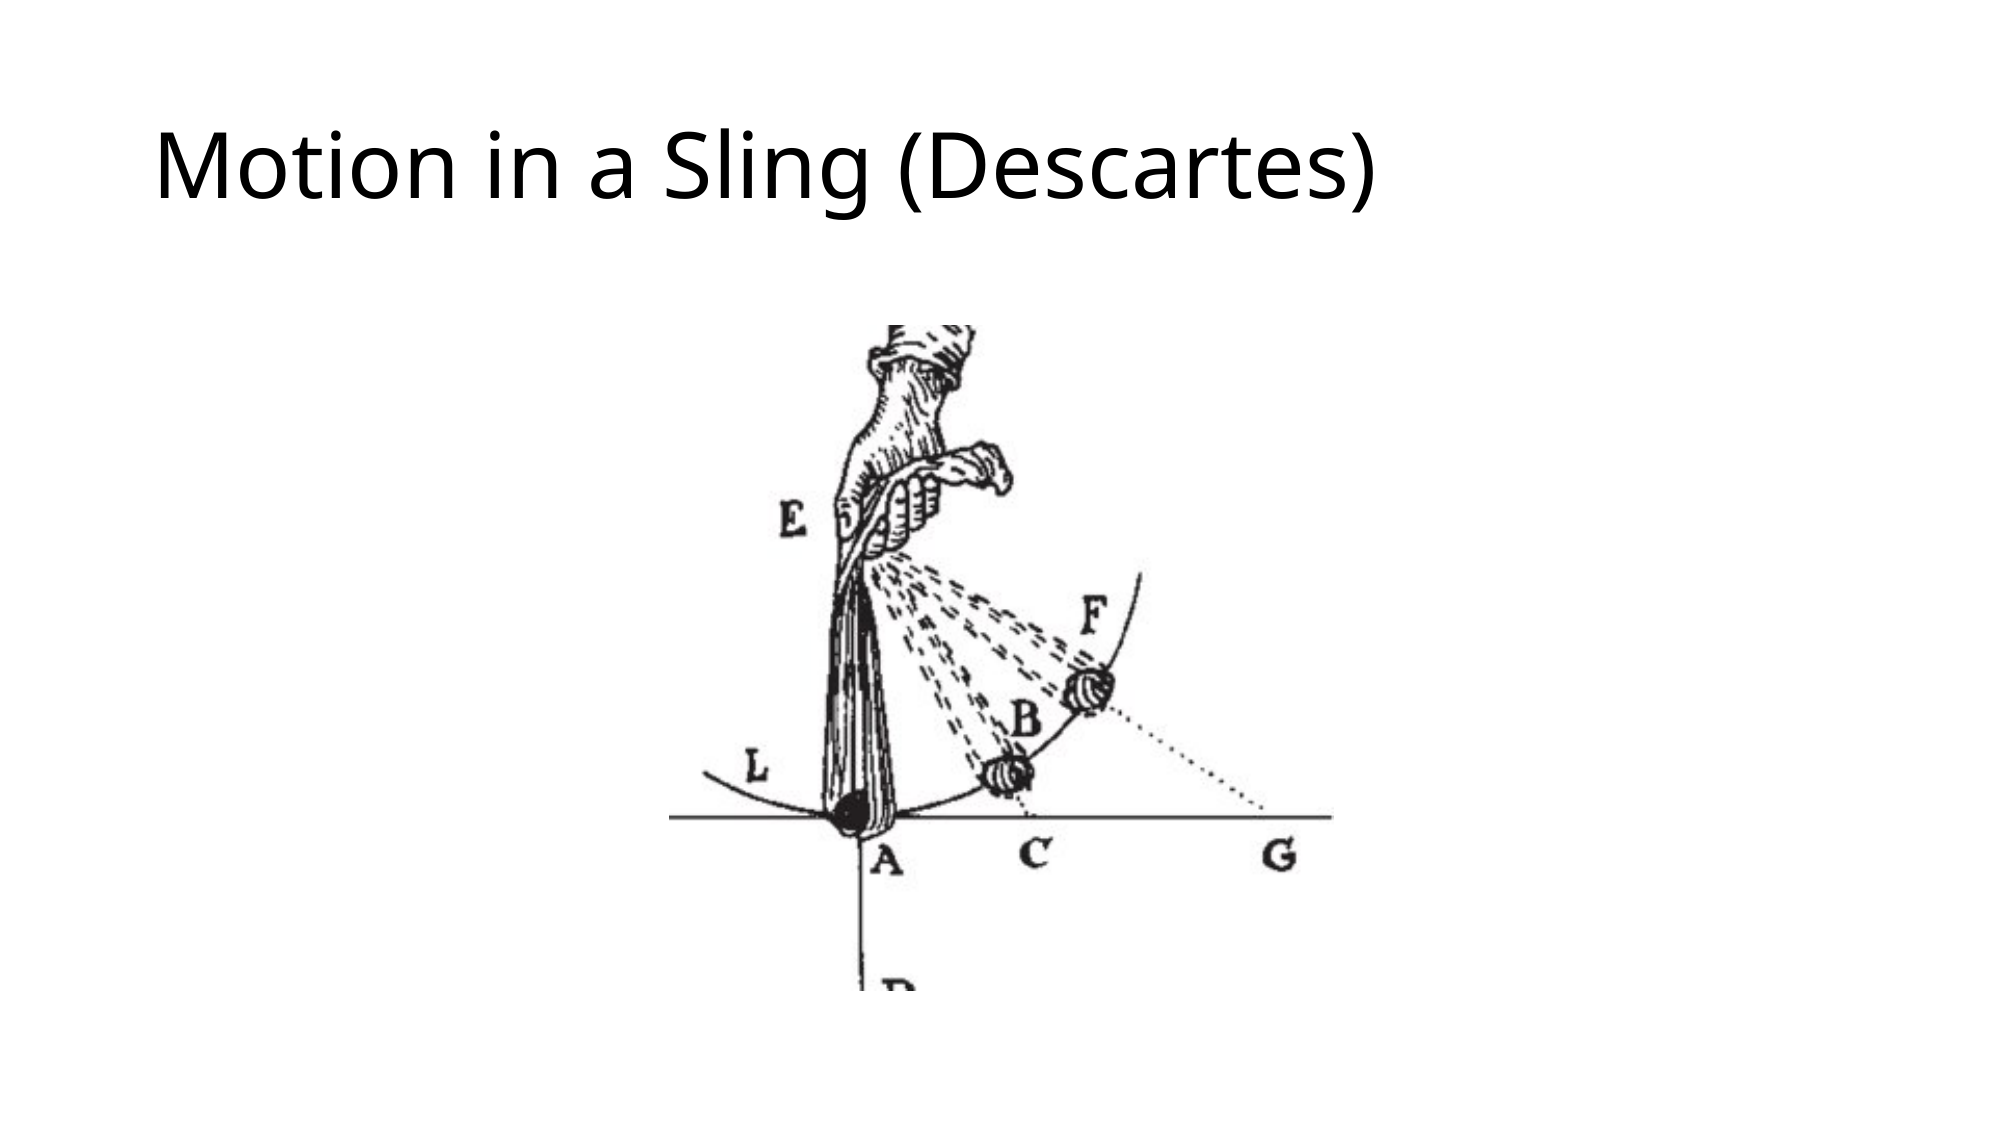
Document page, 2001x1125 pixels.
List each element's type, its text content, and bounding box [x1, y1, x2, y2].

title Motion in a Sling (Descartes) [137, 59, 1863, 278]
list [669, 325, 1334, 991]
